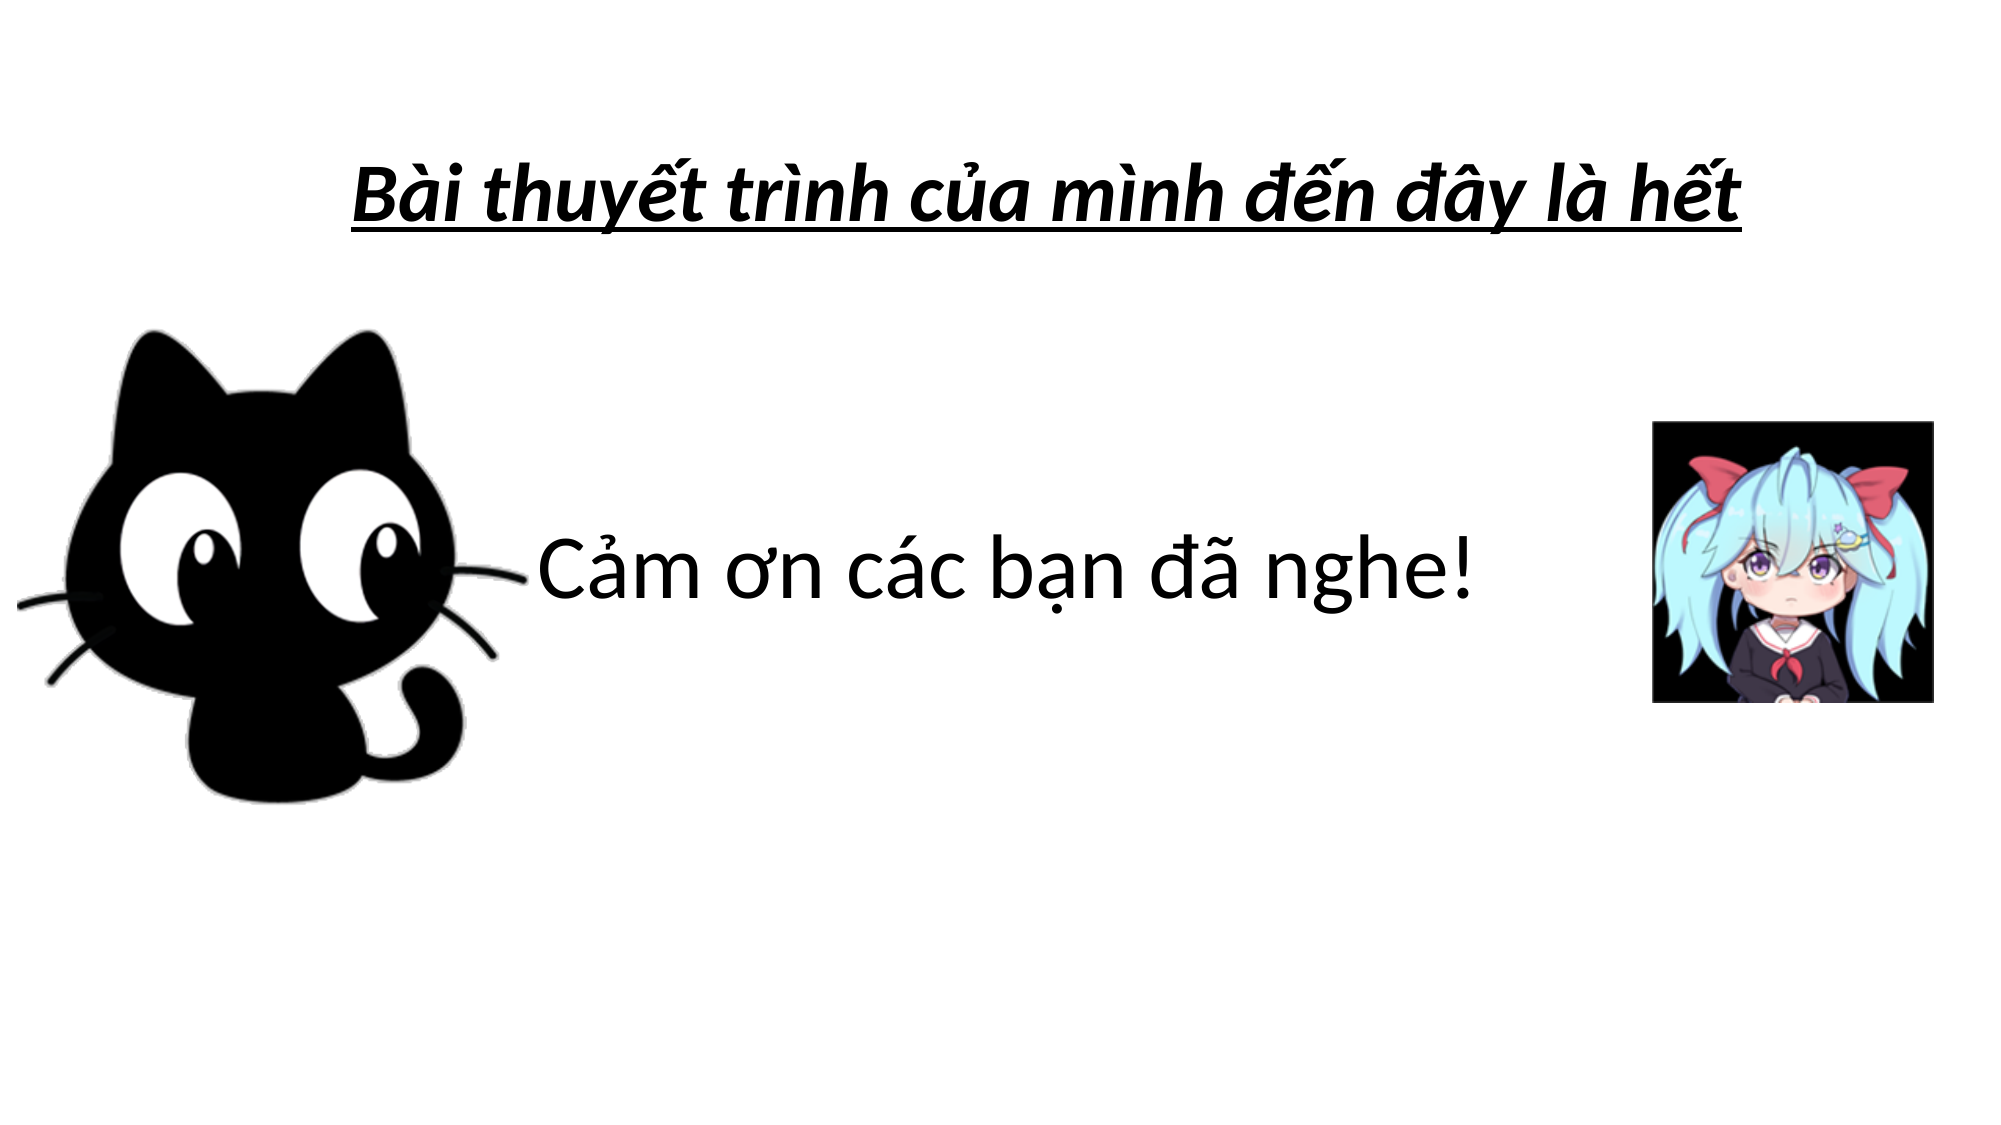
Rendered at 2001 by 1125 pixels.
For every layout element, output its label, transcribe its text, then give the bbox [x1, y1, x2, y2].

text_box Bài thuyết trình của mình đến đây là hết [336, 130, 1793, 246]
picture [1651, 421, 1934, 704]
picture [17, 302, 538, 823]
text_box Cảm ơn các bạn đã nghe! [538, 499, 1498, 624]
